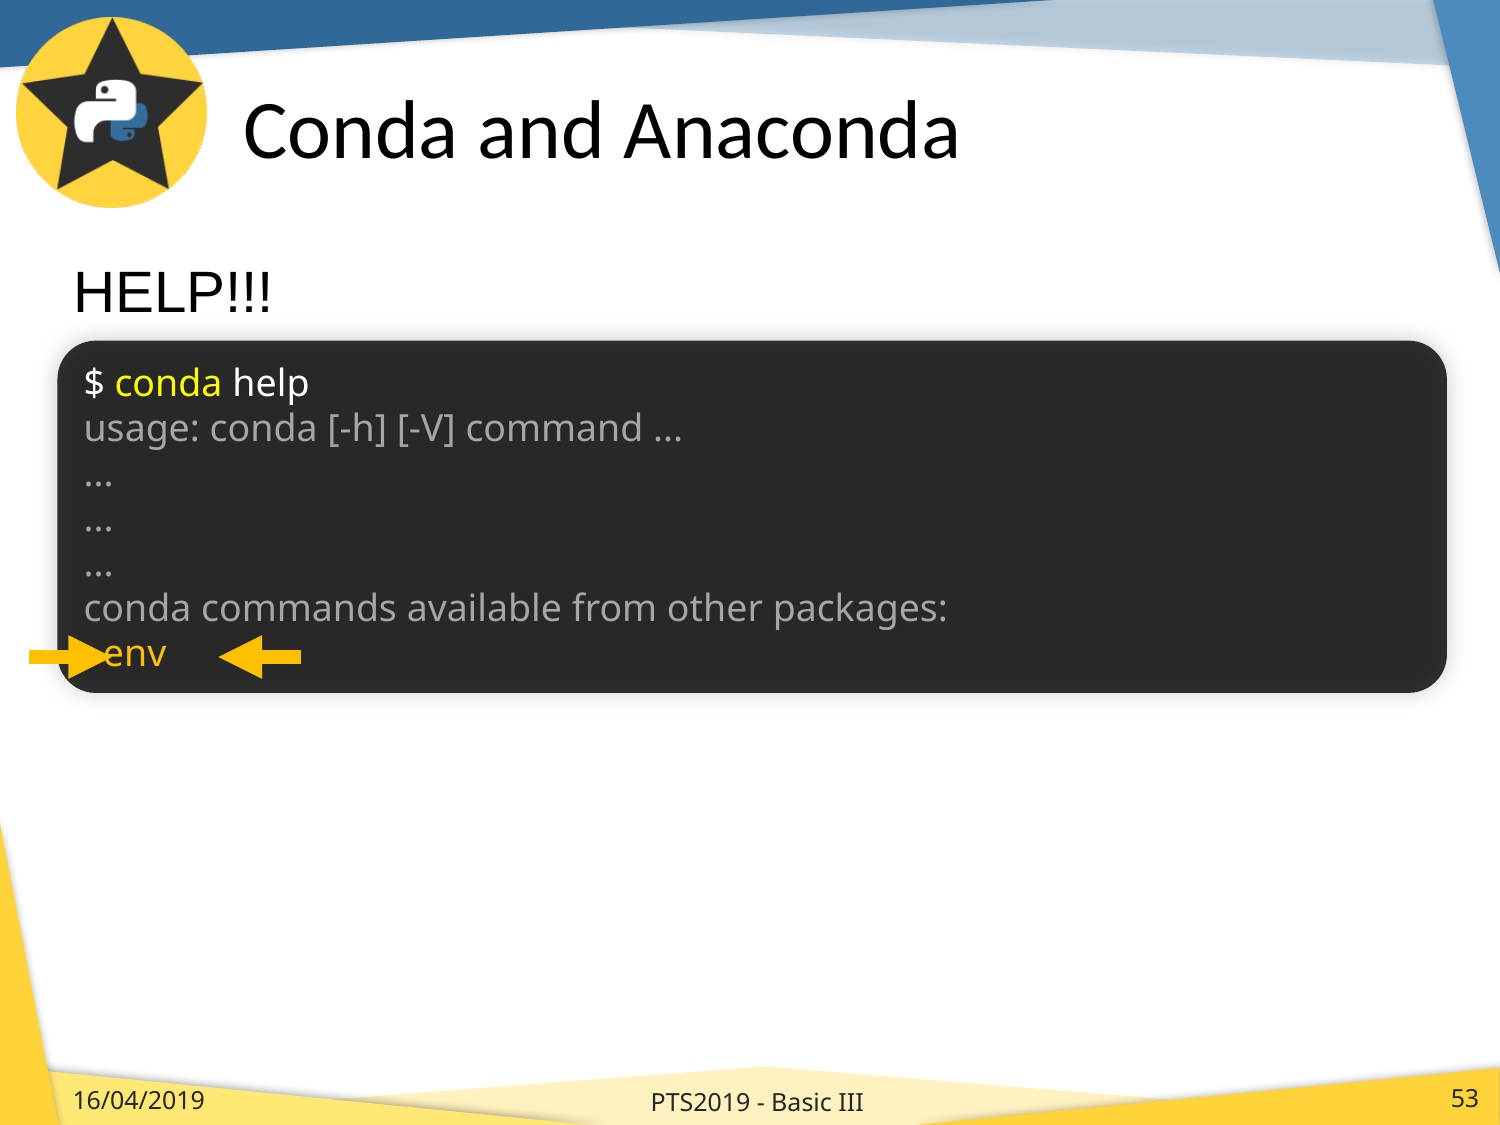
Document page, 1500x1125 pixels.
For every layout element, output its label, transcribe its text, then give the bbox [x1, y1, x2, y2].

slide_number 53 [1144, 1082, 1495, 1118]
title Conda and Anaconda [228, 66, 1447, 185]
text_box HELP!!! [58, 246, 306, 332]
footer PTS2019 - Basic III [520, 1071, 995, 1125]
text_box $ conda help usage: conda [-h] [-V] command ... ... ... ... conda commands available from other packages: env [55, 338, 1450, 696]
picture [16, 17, 207, 208]
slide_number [57, 1082, 408, 1118]
